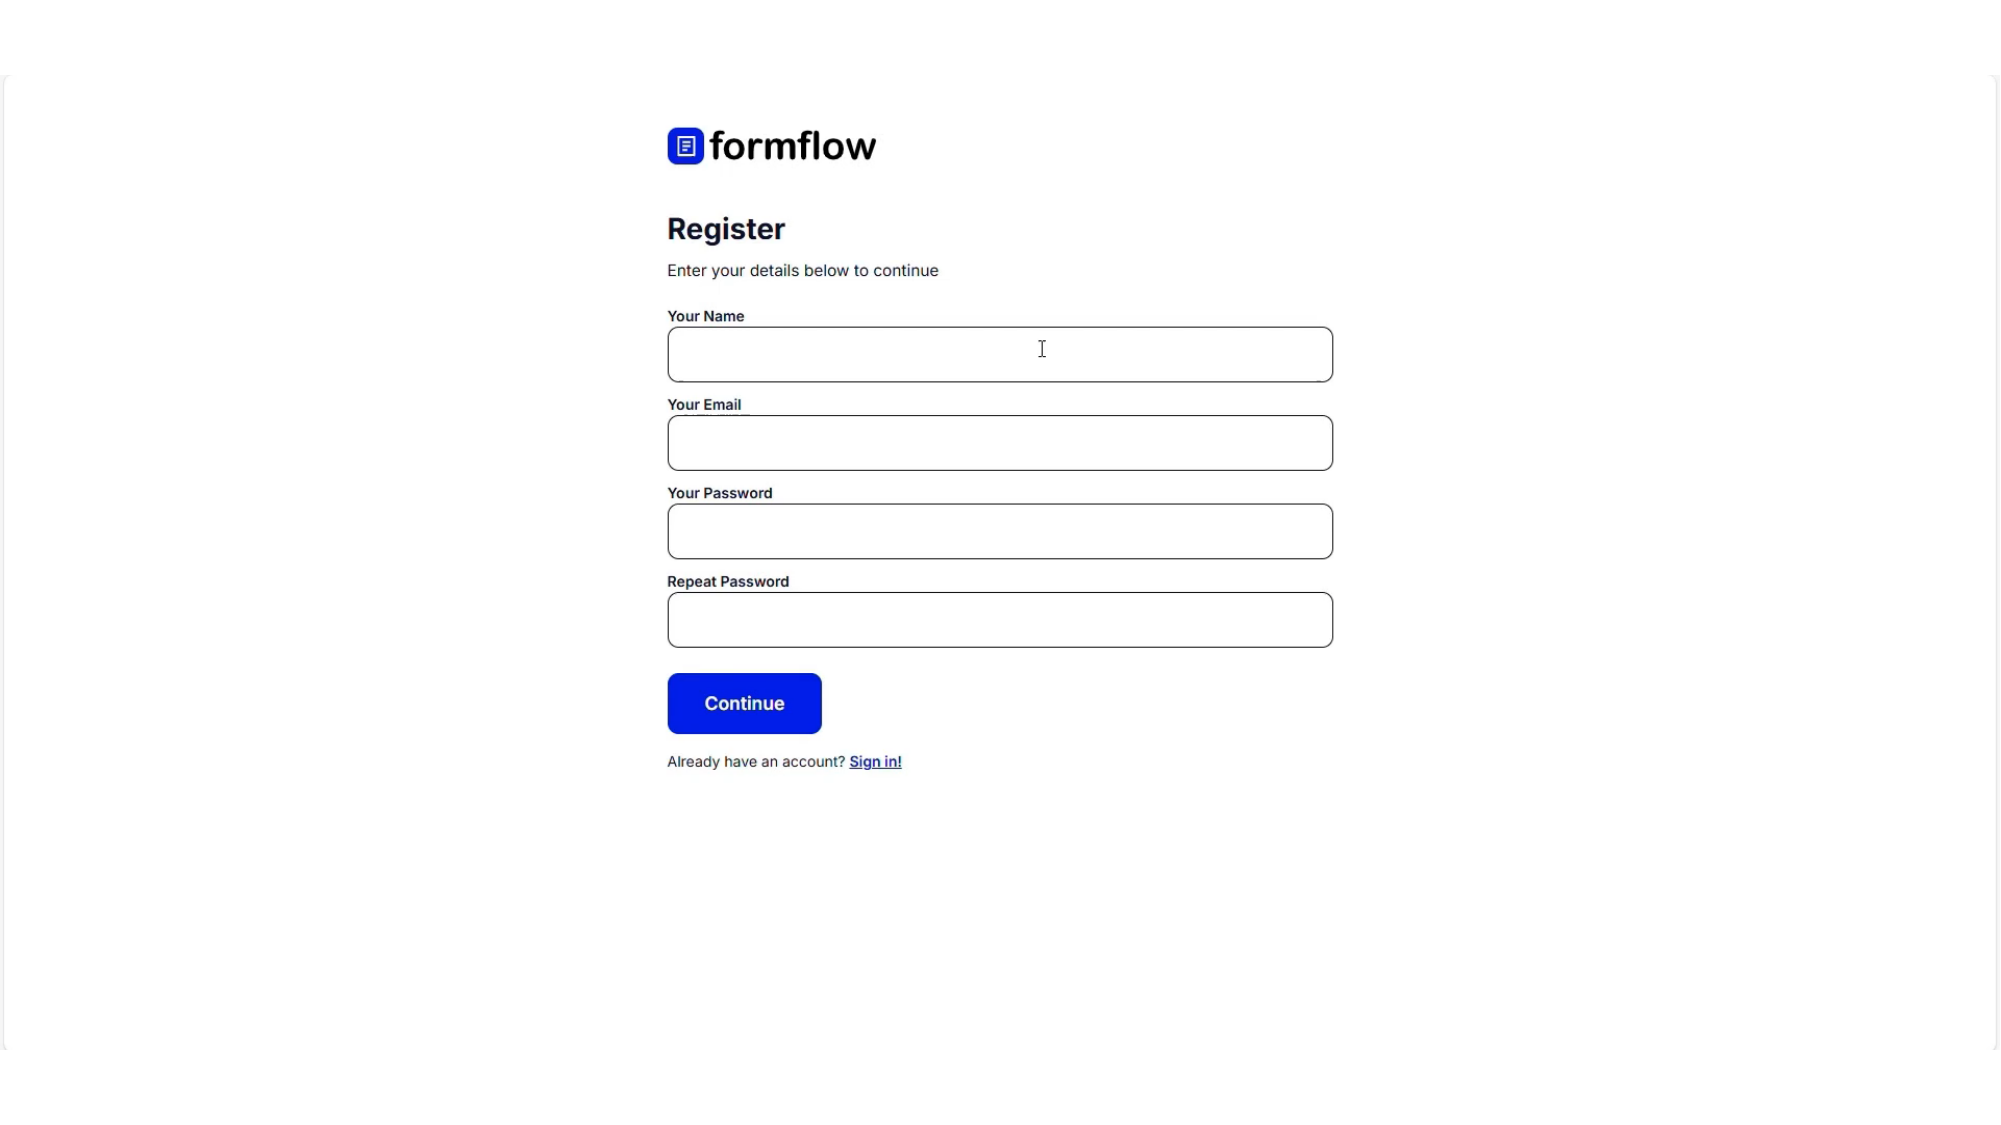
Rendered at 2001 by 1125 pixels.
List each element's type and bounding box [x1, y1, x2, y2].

text_box [0, 74, 2000, 1051]
